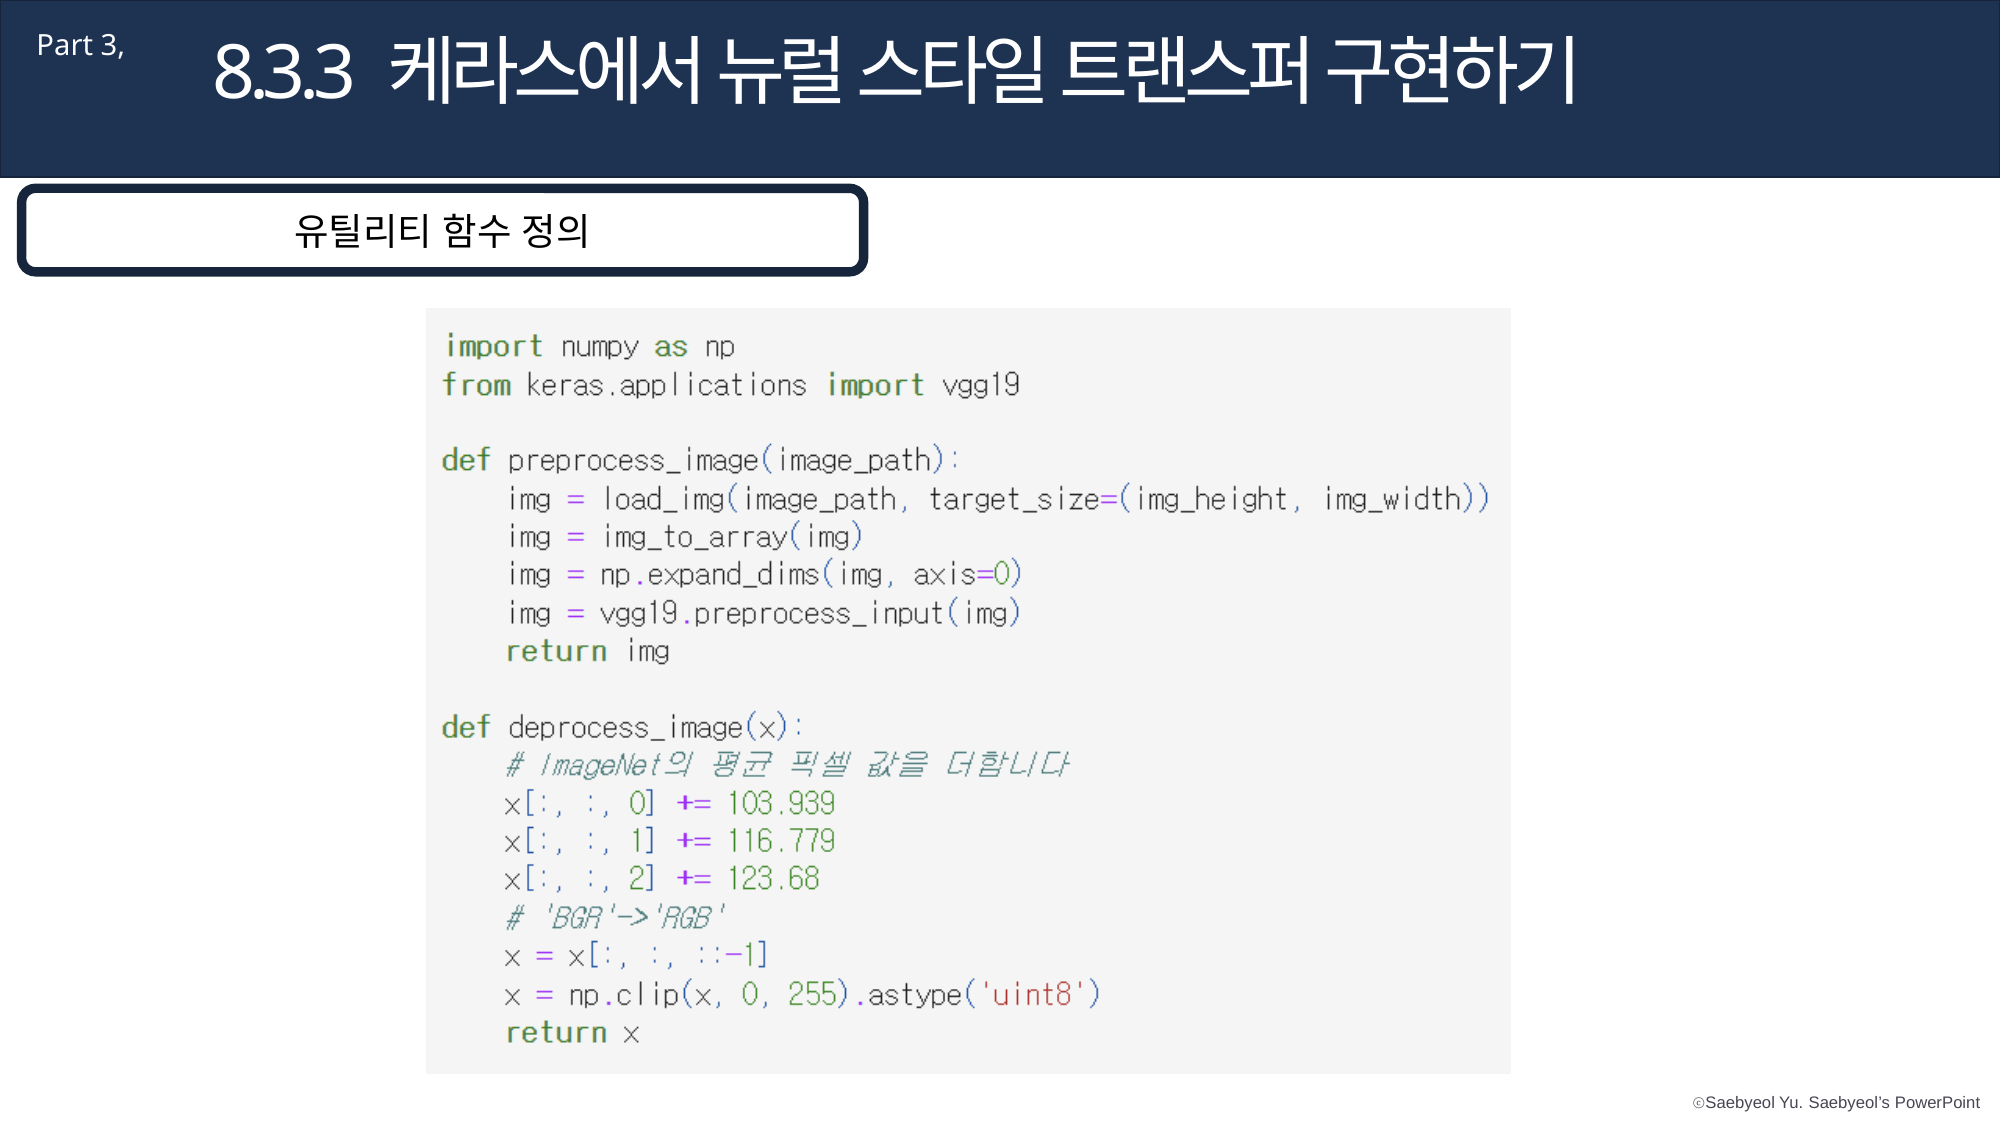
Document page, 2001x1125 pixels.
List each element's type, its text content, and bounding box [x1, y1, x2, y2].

text_box [0, 0, 2000, 178]
text_box Part 3, [21, 19, 148, 69]
picture [426, 308, 1511, 1075]
text_box 유틸리티 함수 정의 [20, 187, 865, 273]
text_box 8.3.3 케라스에서 뉴럴 스타일 트랜스퍼 구현하기 [197, 16, 1598, 122]
